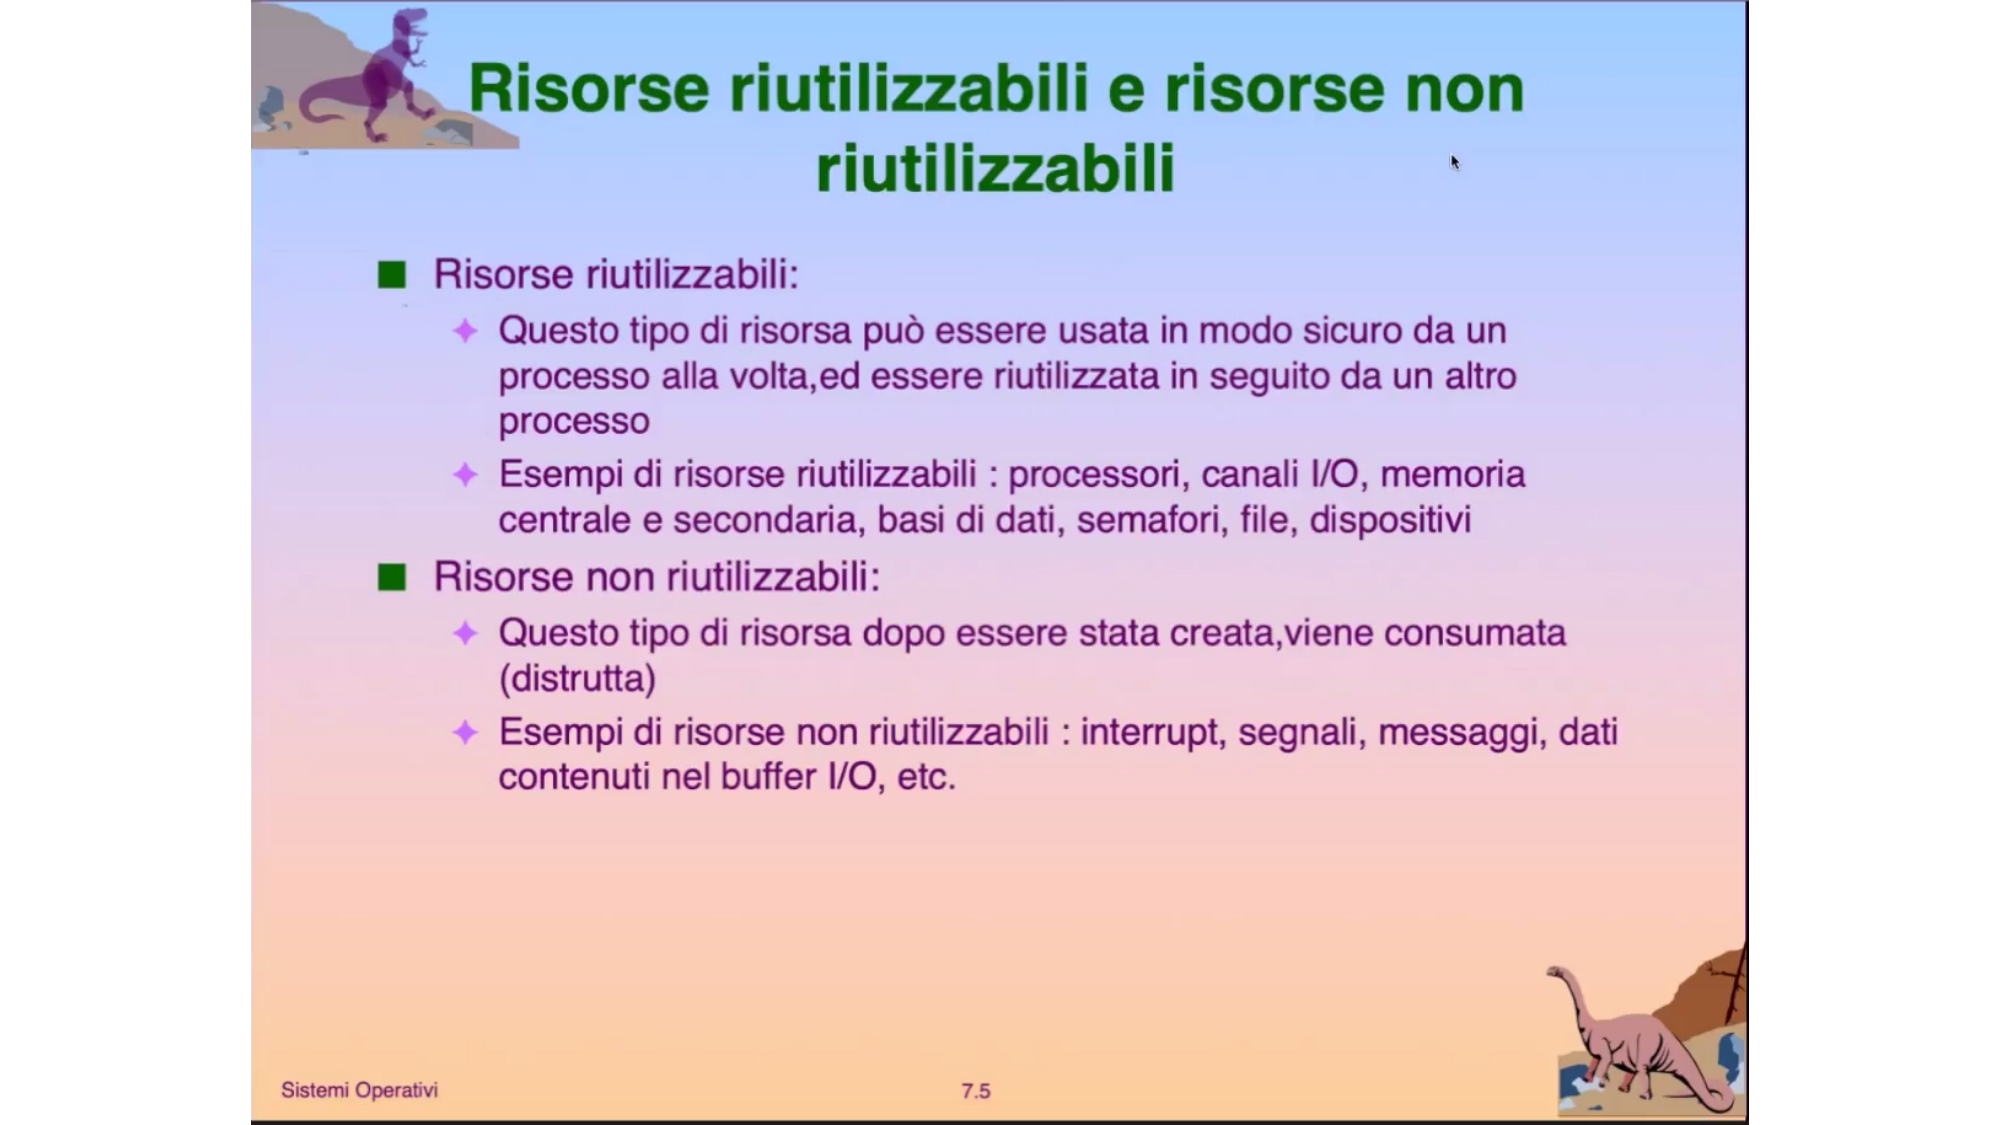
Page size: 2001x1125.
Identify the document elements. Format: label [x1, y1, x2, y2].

picture [251, 0, 1749, 1125]
